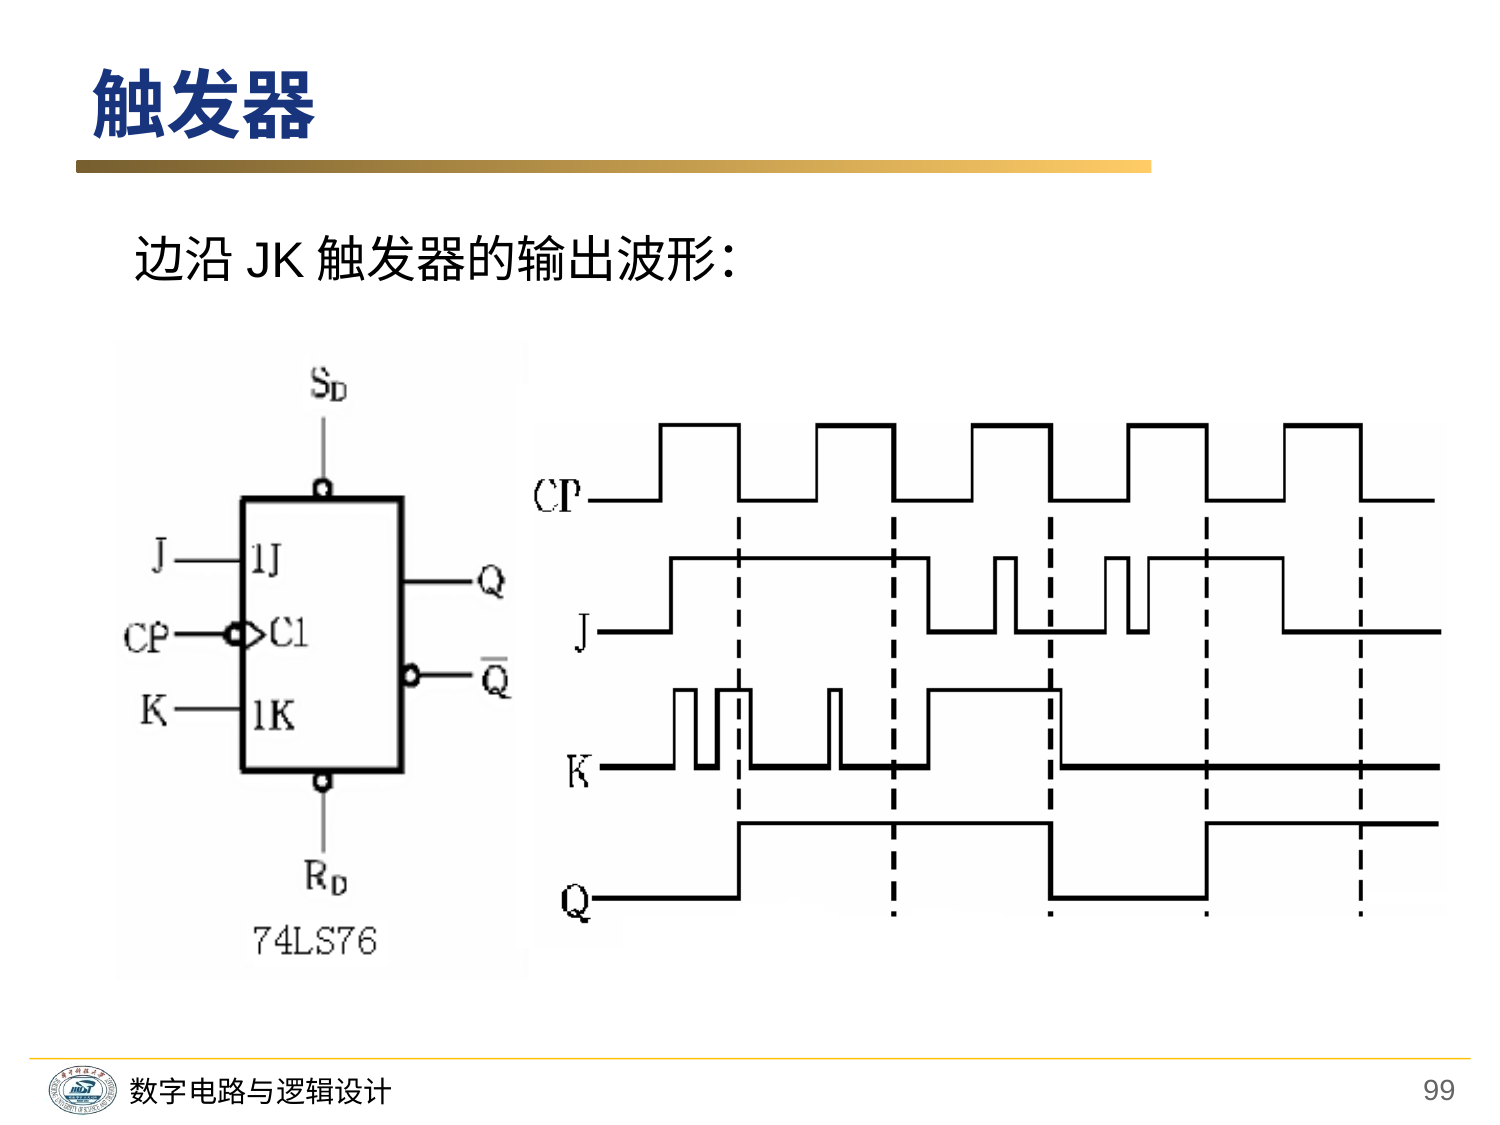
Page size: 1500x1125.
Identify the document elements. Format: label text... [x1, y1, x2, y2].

picture [100, 339, 1461, 984]
picture [46, 1063, 119, 1116]
text_box 99 [1120, 1063, 1471, 1125]
text_box 触发器 [76, 45, 1424, 161]
title 边沿JK触发器的输出波形： [119, 215, 817, 295]
text_box 数字电路与逻辑设计 [114, 1065, 429, 1116]
